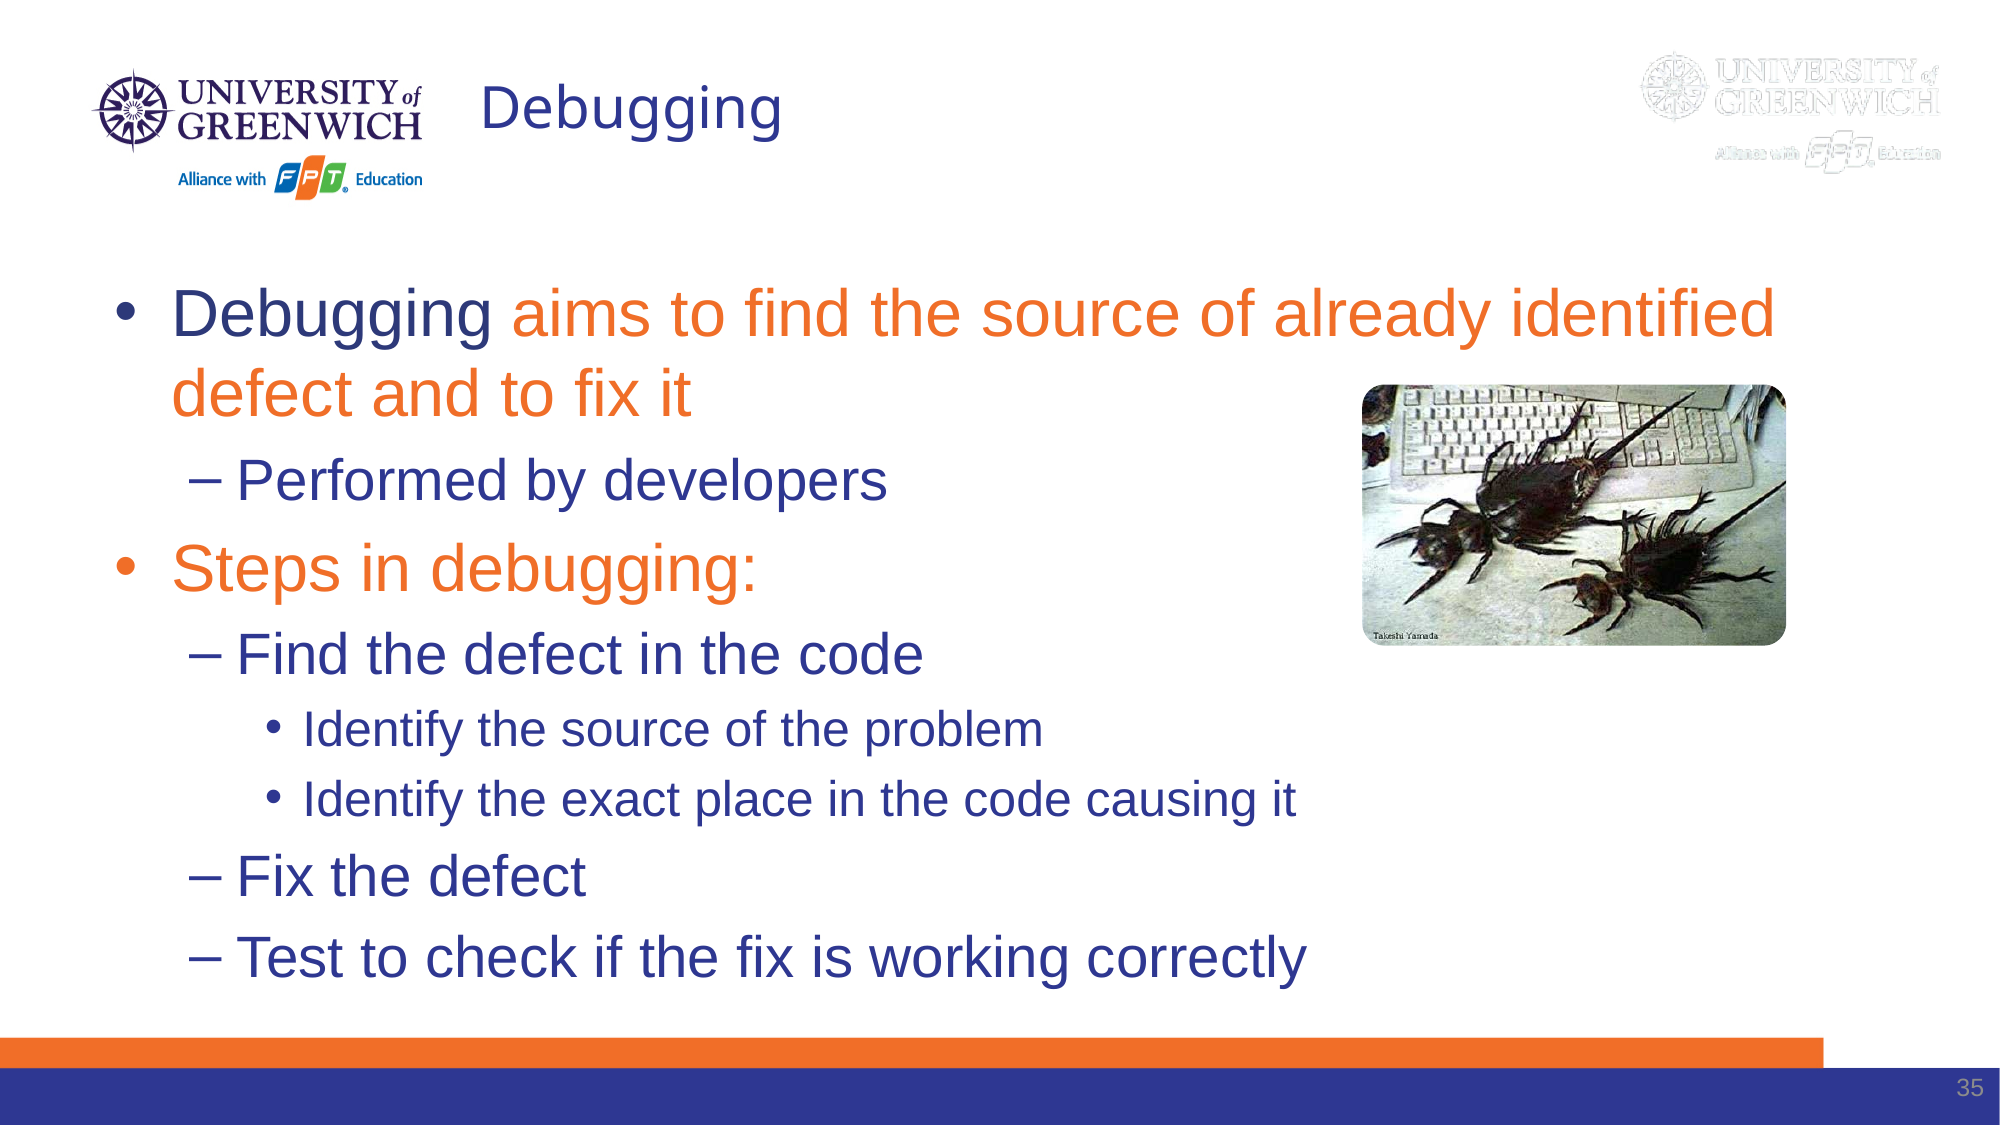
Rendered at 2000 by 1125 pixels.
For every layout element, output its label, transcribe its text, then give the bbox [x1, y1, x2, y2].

title Debugging [464, 22, 1900, 189]
picture [0, 0, 2000, 1125]
list Debugging aims to find the source of already identified defect and to fix it Performed by developers Steps in debugging: Find the defect in the code Identify the source of the problem Identify the exact place in the code causing it Fix the defect Test to check if the fix is working correctly [99, 262, 1900, 1005]
slide_number 35 [1929, 1070, 2000, 1103]
